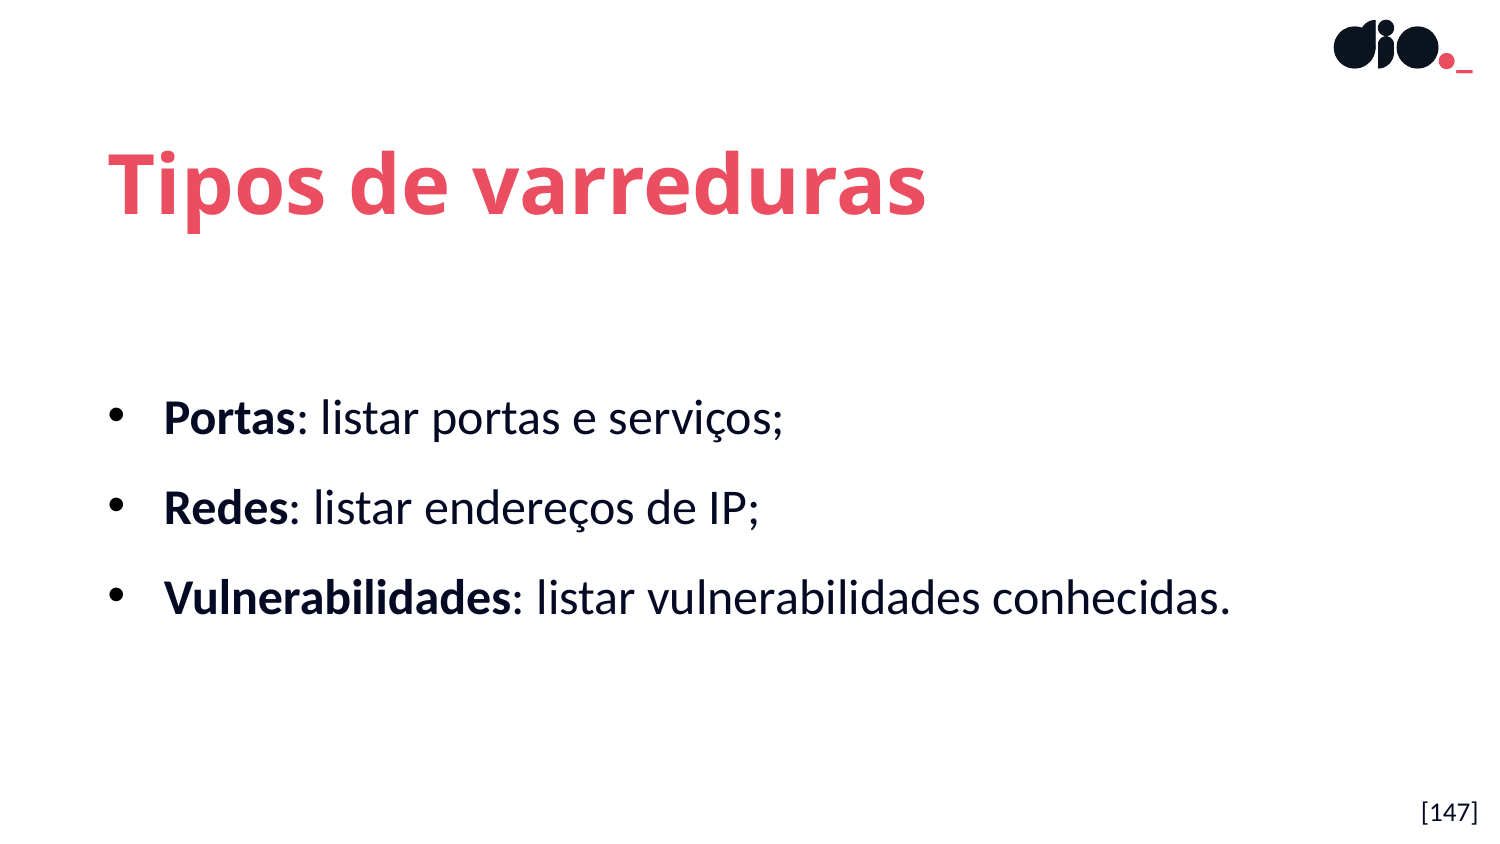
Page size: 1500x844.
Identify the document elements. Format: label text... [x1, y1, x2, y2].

slide_number [147] [1403, 779, 1494, 844]
text_box Tipos de varreduras [92, 104, 1408, 243]
picture [1333, 19, 1473, 74]
text_box Portas: listar portas e serviços; Redes: listar endereços de IP; Vulnerabilidades: listar vulnerabilidades conhecidas. [92, 243, 1408, 757]
